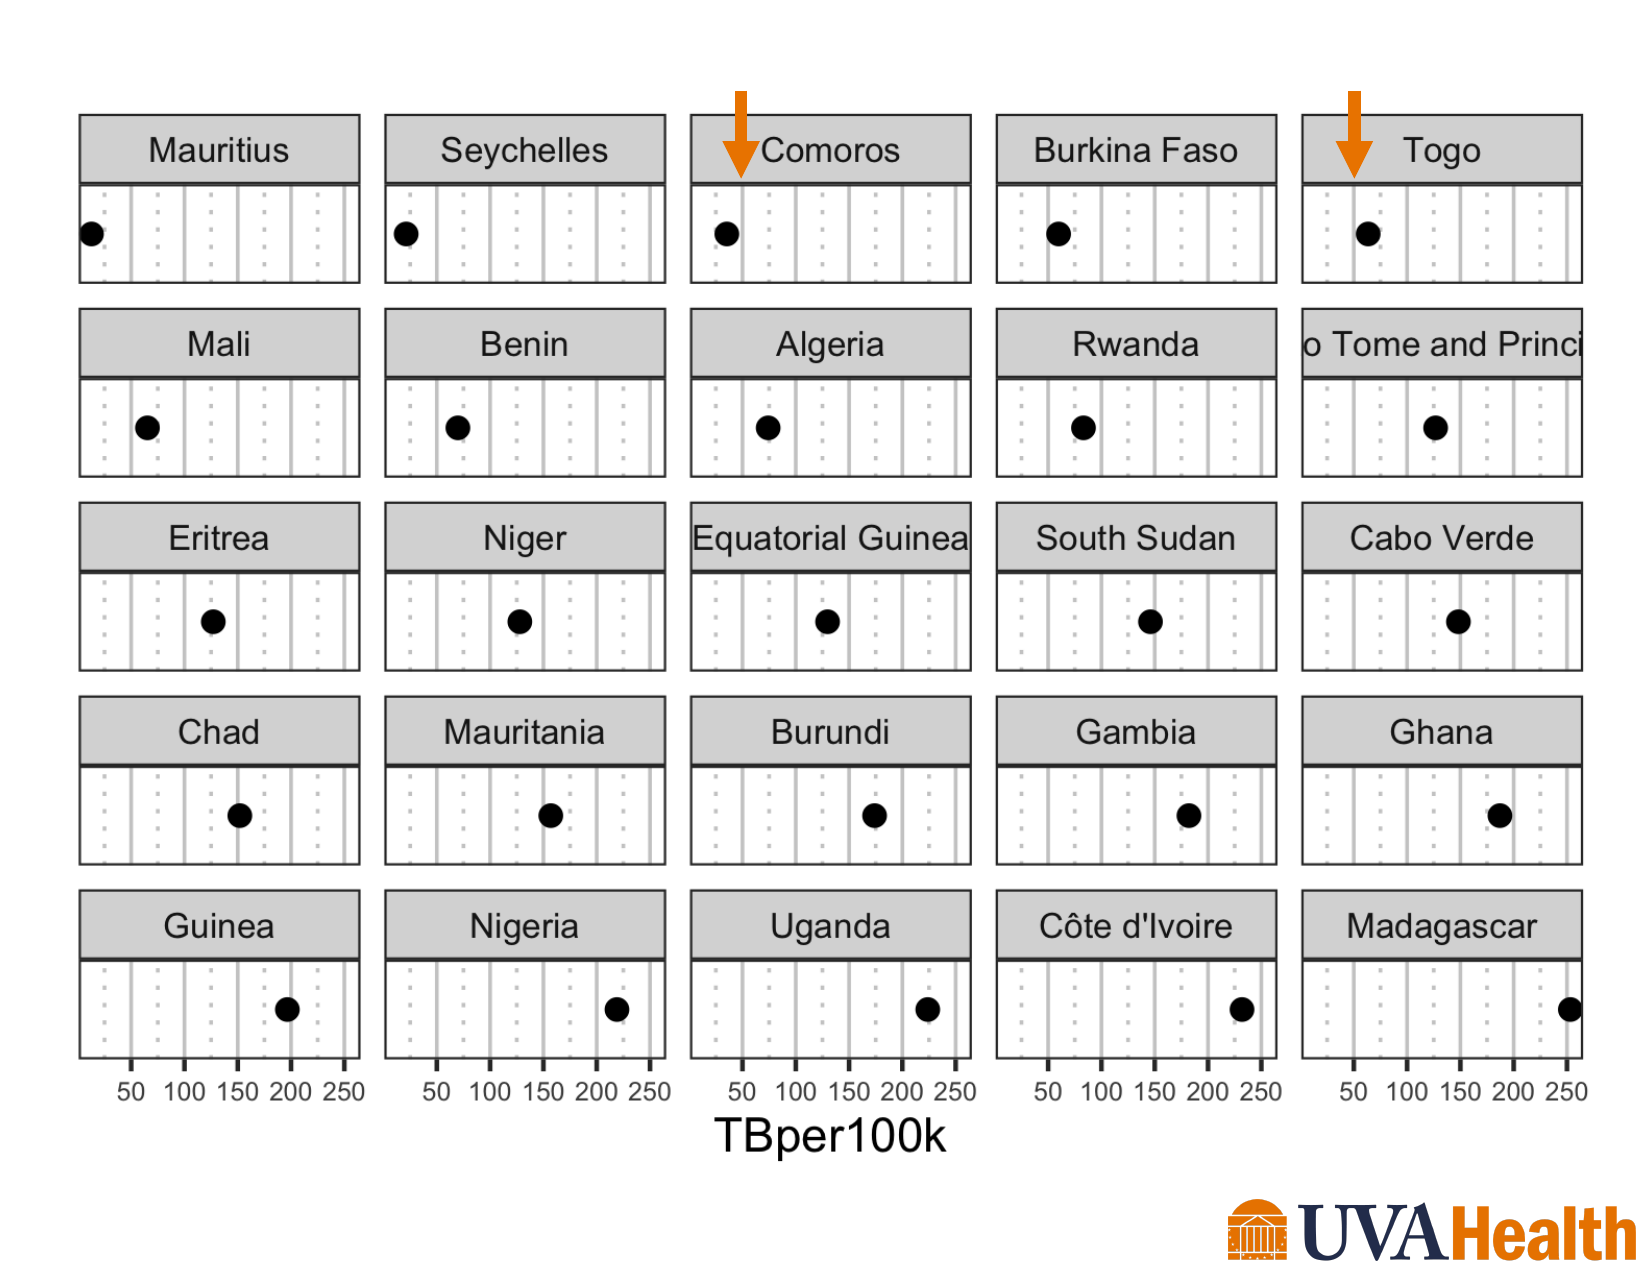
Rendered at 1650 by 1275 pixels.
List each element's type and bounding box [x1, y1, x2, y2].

picture [43, 90, 1607, 1185]
picture [1228, 1199, 1636, 1261]
